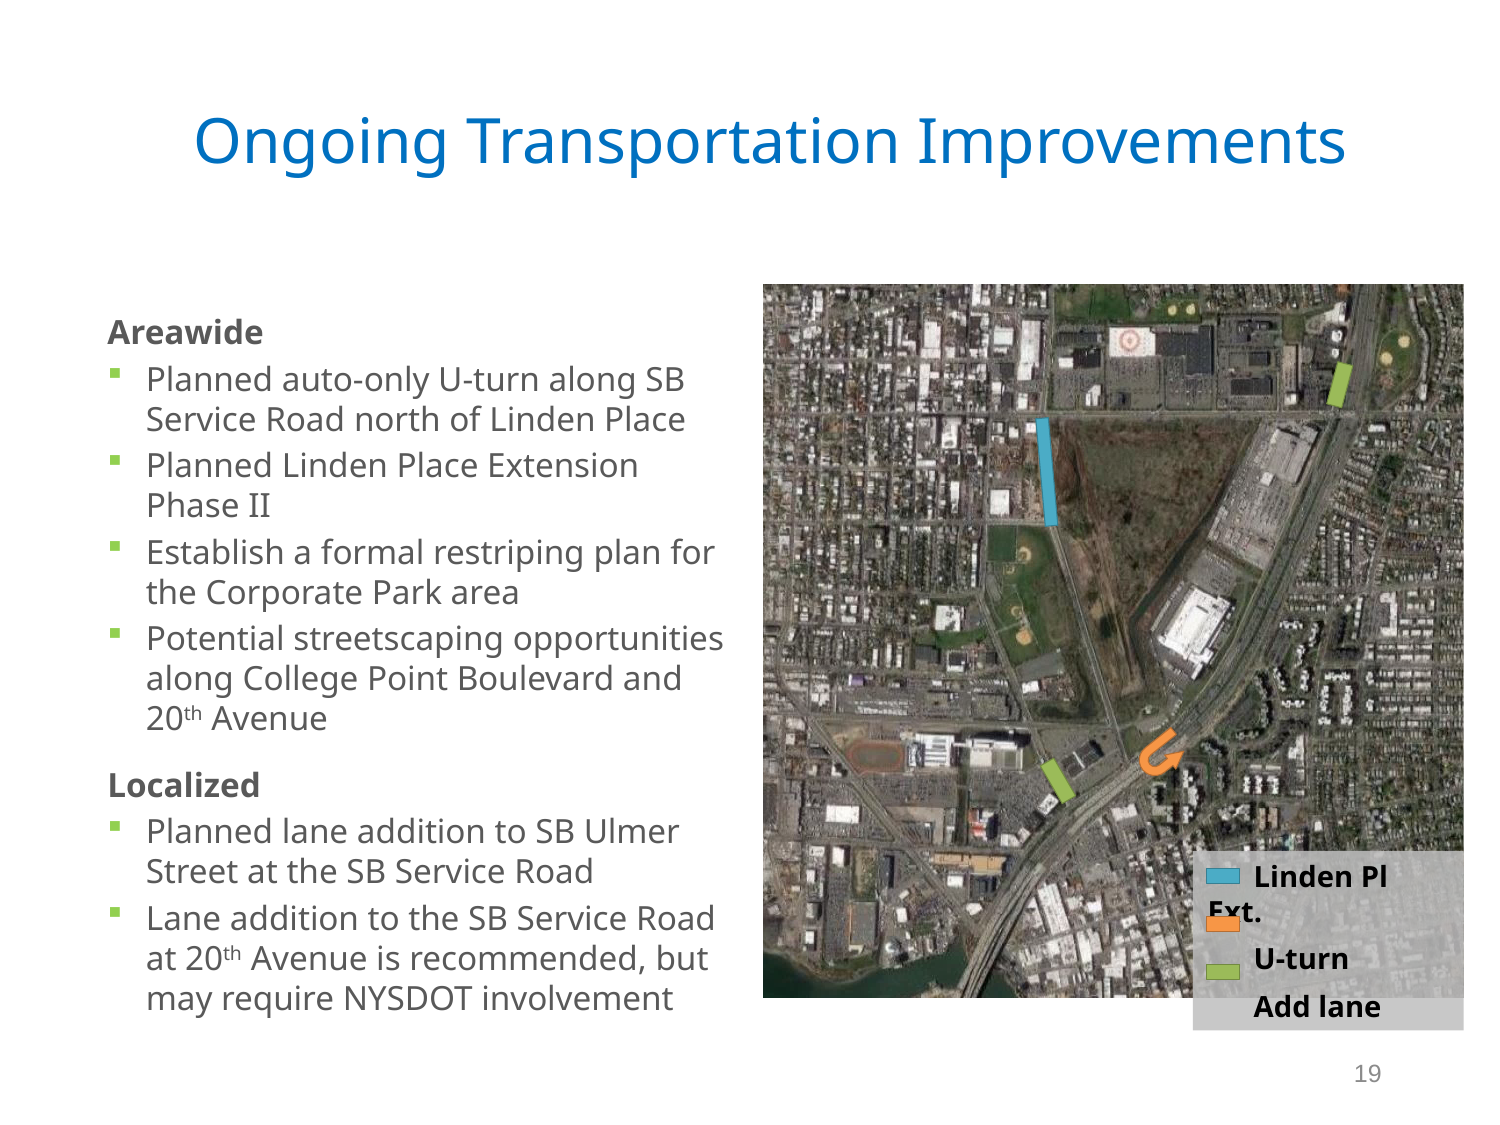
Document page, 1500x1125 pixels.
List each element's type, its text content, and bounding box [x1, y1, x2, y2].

slide_number 19 [1059, 1042, 1397, 1103]
text_box Linden Pl Ext. U-turn Add lane [1192, 1004, 1464, 1031]
title Ongoing Transportation Improvements [74, 44, 1383, 233]
picture [762, 283, 1464, 998]
list Areawide Planned auto-only U-turn along SB Service Road north of Linden Place Planned Linden Place Extension Phase II Establish a formal restriping plan for the Corporate Park area Potential streetscaping opportunities along College Point Boulevard and 20th Avenue Localized Planned lane addition to SB Ulmer Street at the SB Service Road Lane addition to the SB Service Road at 20th Avenue is recommended, but may require NYSDOT involvement [26, 283, 747, 1090]
